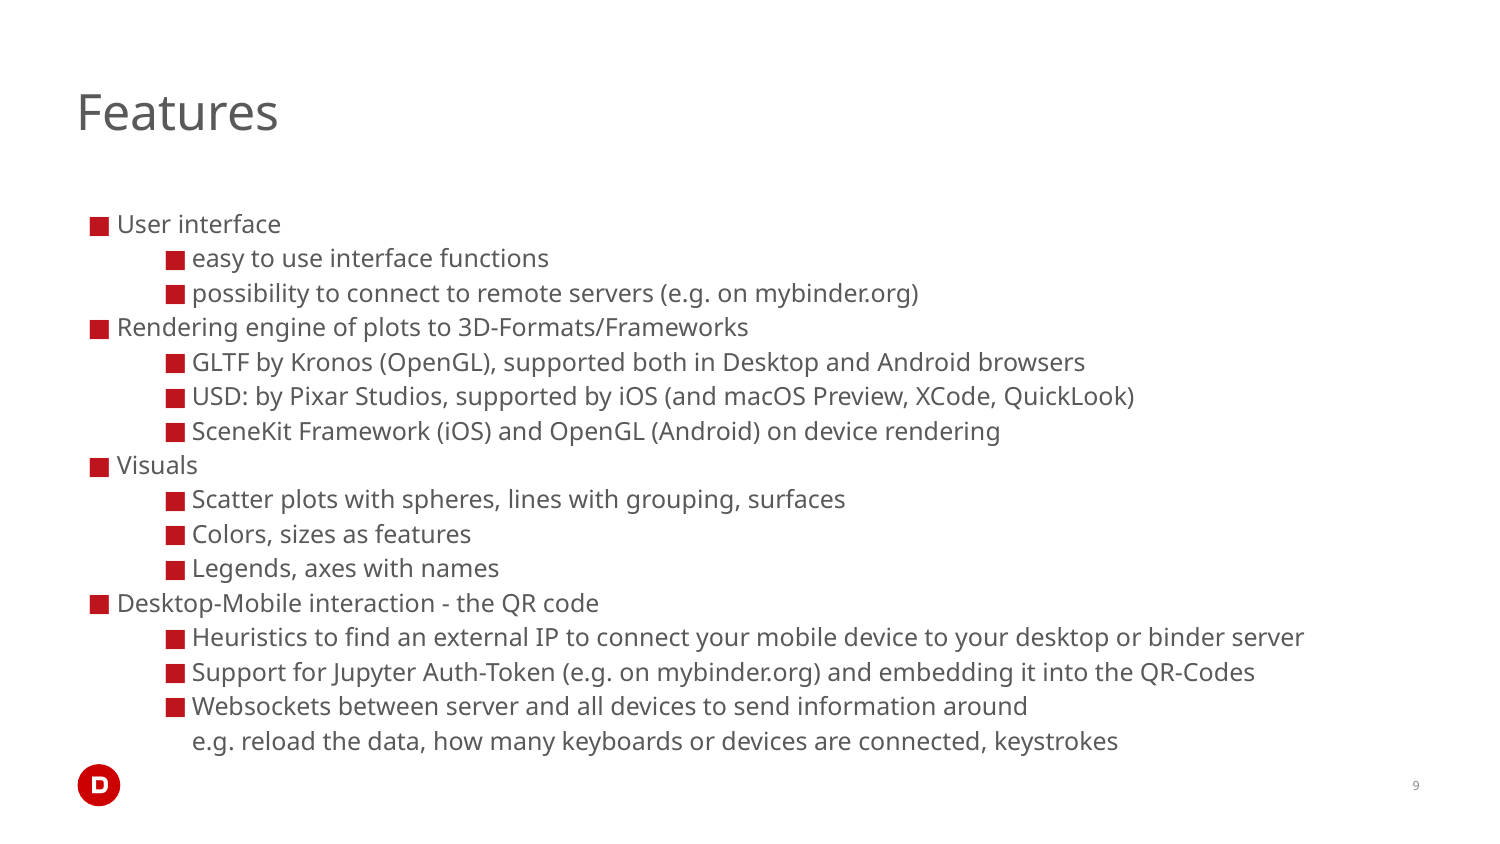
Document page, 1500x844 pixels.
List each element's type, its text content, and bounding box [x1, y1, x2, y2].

slide_number 9 [1344, 762, 1435, 805]
title Features [76, 65, 1435, 160]
picture [92, 768, 110, 807]
list User interface easy to use interface functions possibility to connect to remote servers (e.g. on mybinder.org) Rendering engine of plots to 3D-Formats/Frameworks GLTF by Kronos (OpenGL), supported both in Desktop and Android browsers USD: by Pixar Studios, supported by iOS (and macOS Preview, XCode, QuickLook) SceneKit Framework (iOS) and OpenGL (Android) on device rendering Visuals Scatter plots with spheres, lines with grouping, surfaces Colors, sizes as features Legends, axes with names Desktop-Mobile interaction - the QR code Heuristics to find an external IP to connect your mobile device to your desktop or binder server Support for Jupyter Auth-Token (e.g. on mybinder.org) and embedding it into the QR-Codes Websockets between server and all devices to send information around e.g. reload the data, how many keyboards or devices are connected, keystrokes [76, 189, 1435, 750]
